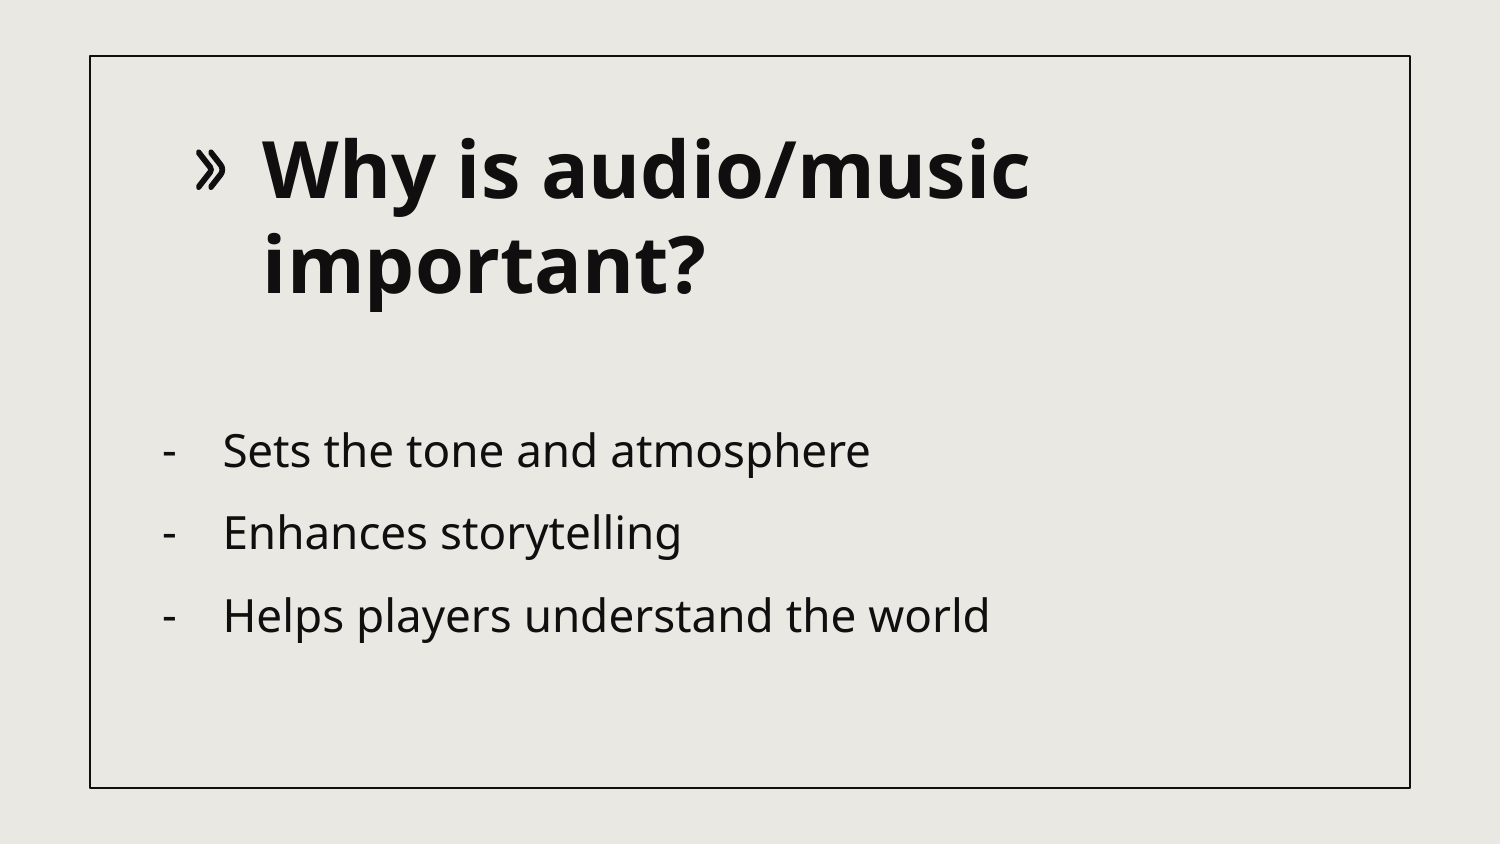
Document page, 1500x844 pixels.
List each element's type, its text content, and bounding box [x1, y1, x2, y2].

text_box Sets the tone and atmosphere Enhances storytelling Helps players understand the world [132, 378, 1301, 657]
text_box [197, 150, 225, 189]
title Why is audio/music important? [247, 163, 1291, 267]
